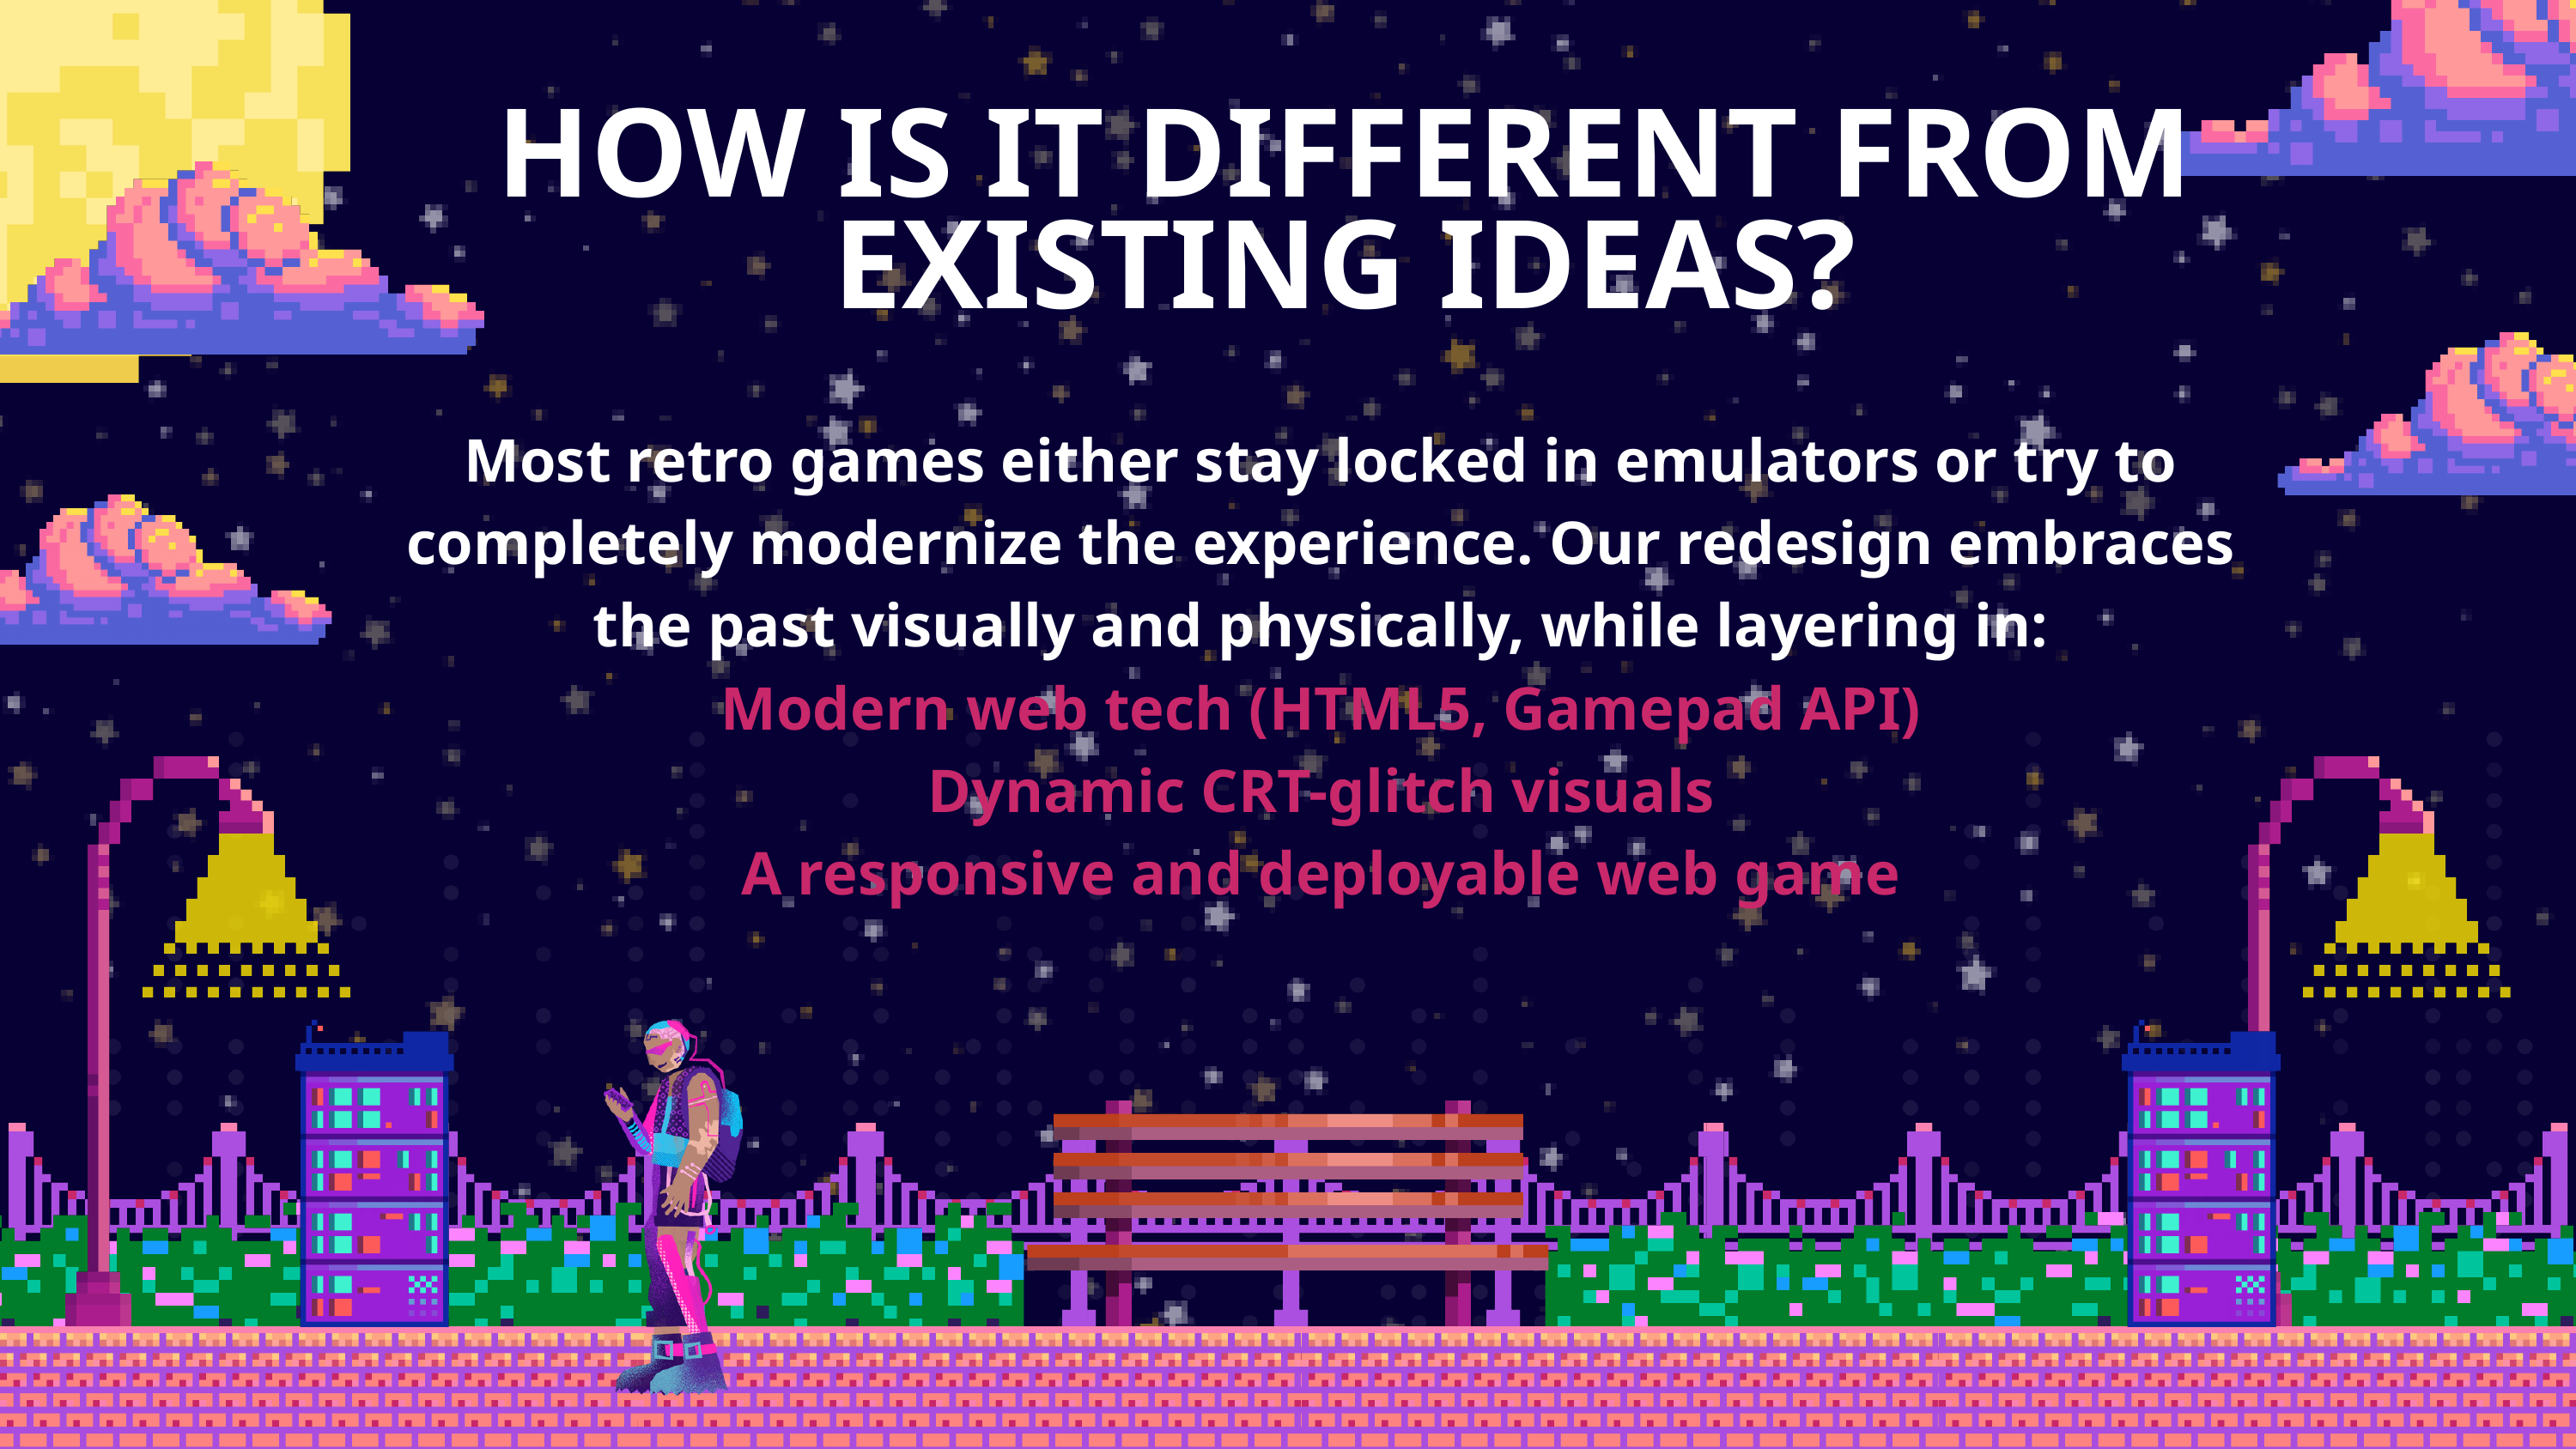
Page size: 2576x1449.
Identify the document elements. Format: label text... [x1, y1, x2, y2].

text_box [2511, 1212, 2576, 1325]
text_box [454, 1203, 603, 1325]
text_box [603, 1020, 744, 1325]
text_box [1289, 990, 2226, 1123]
text_box [744, 1203, 1024, 1325]
text_box [65, 756, 350, 1325]
text_box [0, 0, 350, 161]
text_box [0, 1123, 65, 1203]
text_box [1732, 1123, 2122, 1212]
text_box [1549, 1212, 2122, 1325]
text_box [1549, 1123, 1732, 1212]
text_box [2254, 700, 2576, 1123]
text_box [2368, 176, 2576, 332]
text_box [2122, 1020, 2281, 1325]
text_box [2511, 1123, 2576, 1212]
text_box [0, 494, 332, 645]
text_box [2226, 756, 2511, 1325]
text_box [2167, 0, 2576, 176]
text_box [850, 1123, 1027, 1325]
text_box [1027, 1100, 1549, 1325]
text_box [744, 1123, 850, 1203]
text_box [0, 161, 484, 355]
text_box [0, 355, 350, 383]
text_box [0, 1325, 2576, 1449]
text_box [2277, 332, 2576, 495]
text_box [0, 334, 2576, 700]
text_box Most retro games either stay locked in emulators or try to completely modernize the experience. Our redesign embraces the past visually and physically, while layering in: Modern web tech (HTML5, Gamepad API) Dynamic CRT-glitch visuals A responsive and deployable web game [389, 410, 2254, 990]
text_box [454, 1123, 603, 1203]
text_box [350, 0, 2167, 110]
text_box [0, 700, 1289, 1123]
text_box [0, 1203, 65, 1325]
text_box HOW IS IT DIFFERENT FROM EXISTING IDEAS? [322, 110, 2368, 334]
text_box [295, 1020, 454, 1325]
